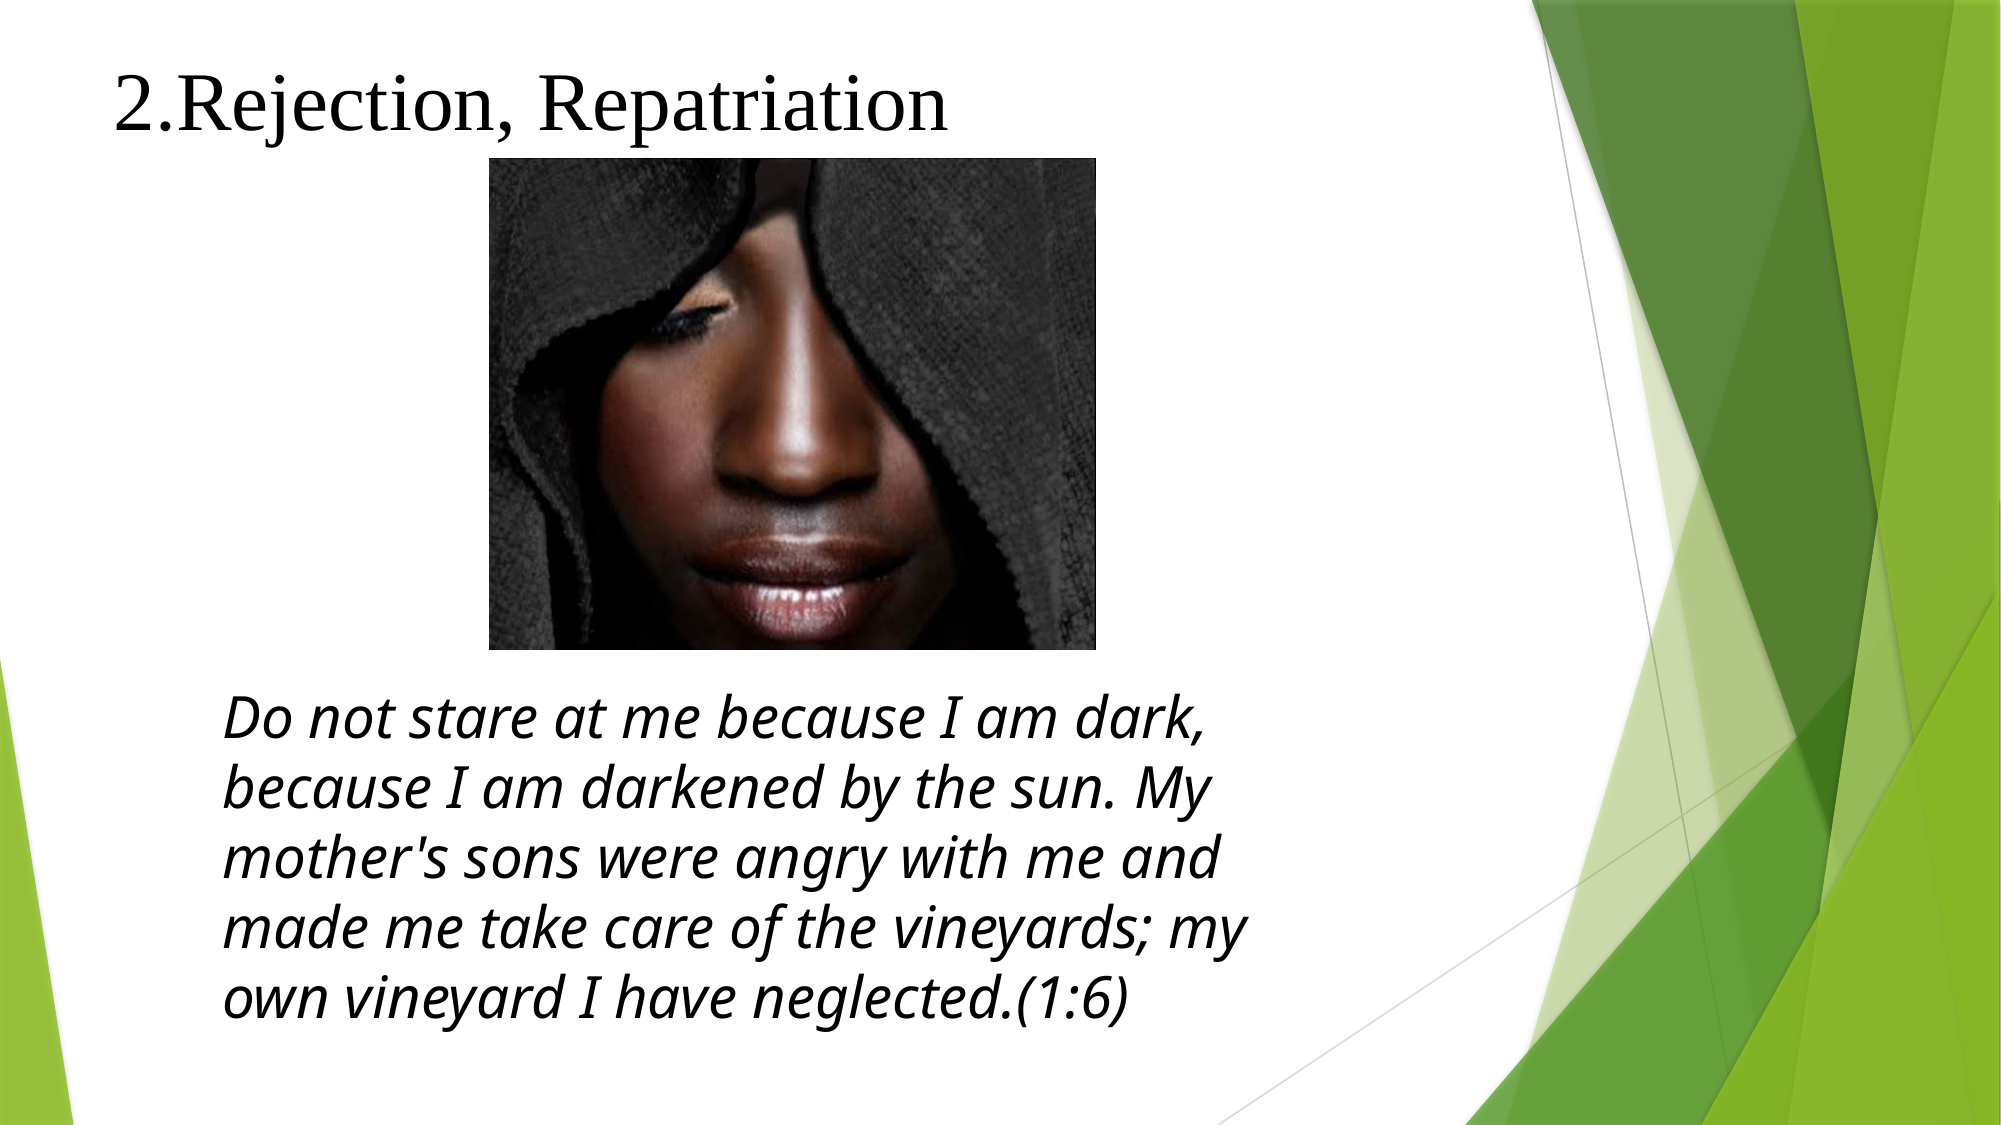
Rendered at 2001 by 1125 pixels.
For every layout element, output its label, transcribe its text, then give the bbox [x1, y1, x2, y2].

title 2.Rejection, Repatriation [98, 39, 1510, 257]
picture [488, 158, 1096, 651]
text_box Do not stare at me because I am dark, because I am darkened by the sun. My mother's sons were angry with me and made me take care of the vineyards; my own vineyard I have neglected.(1:6) [207, 672, 1323, 1038]
